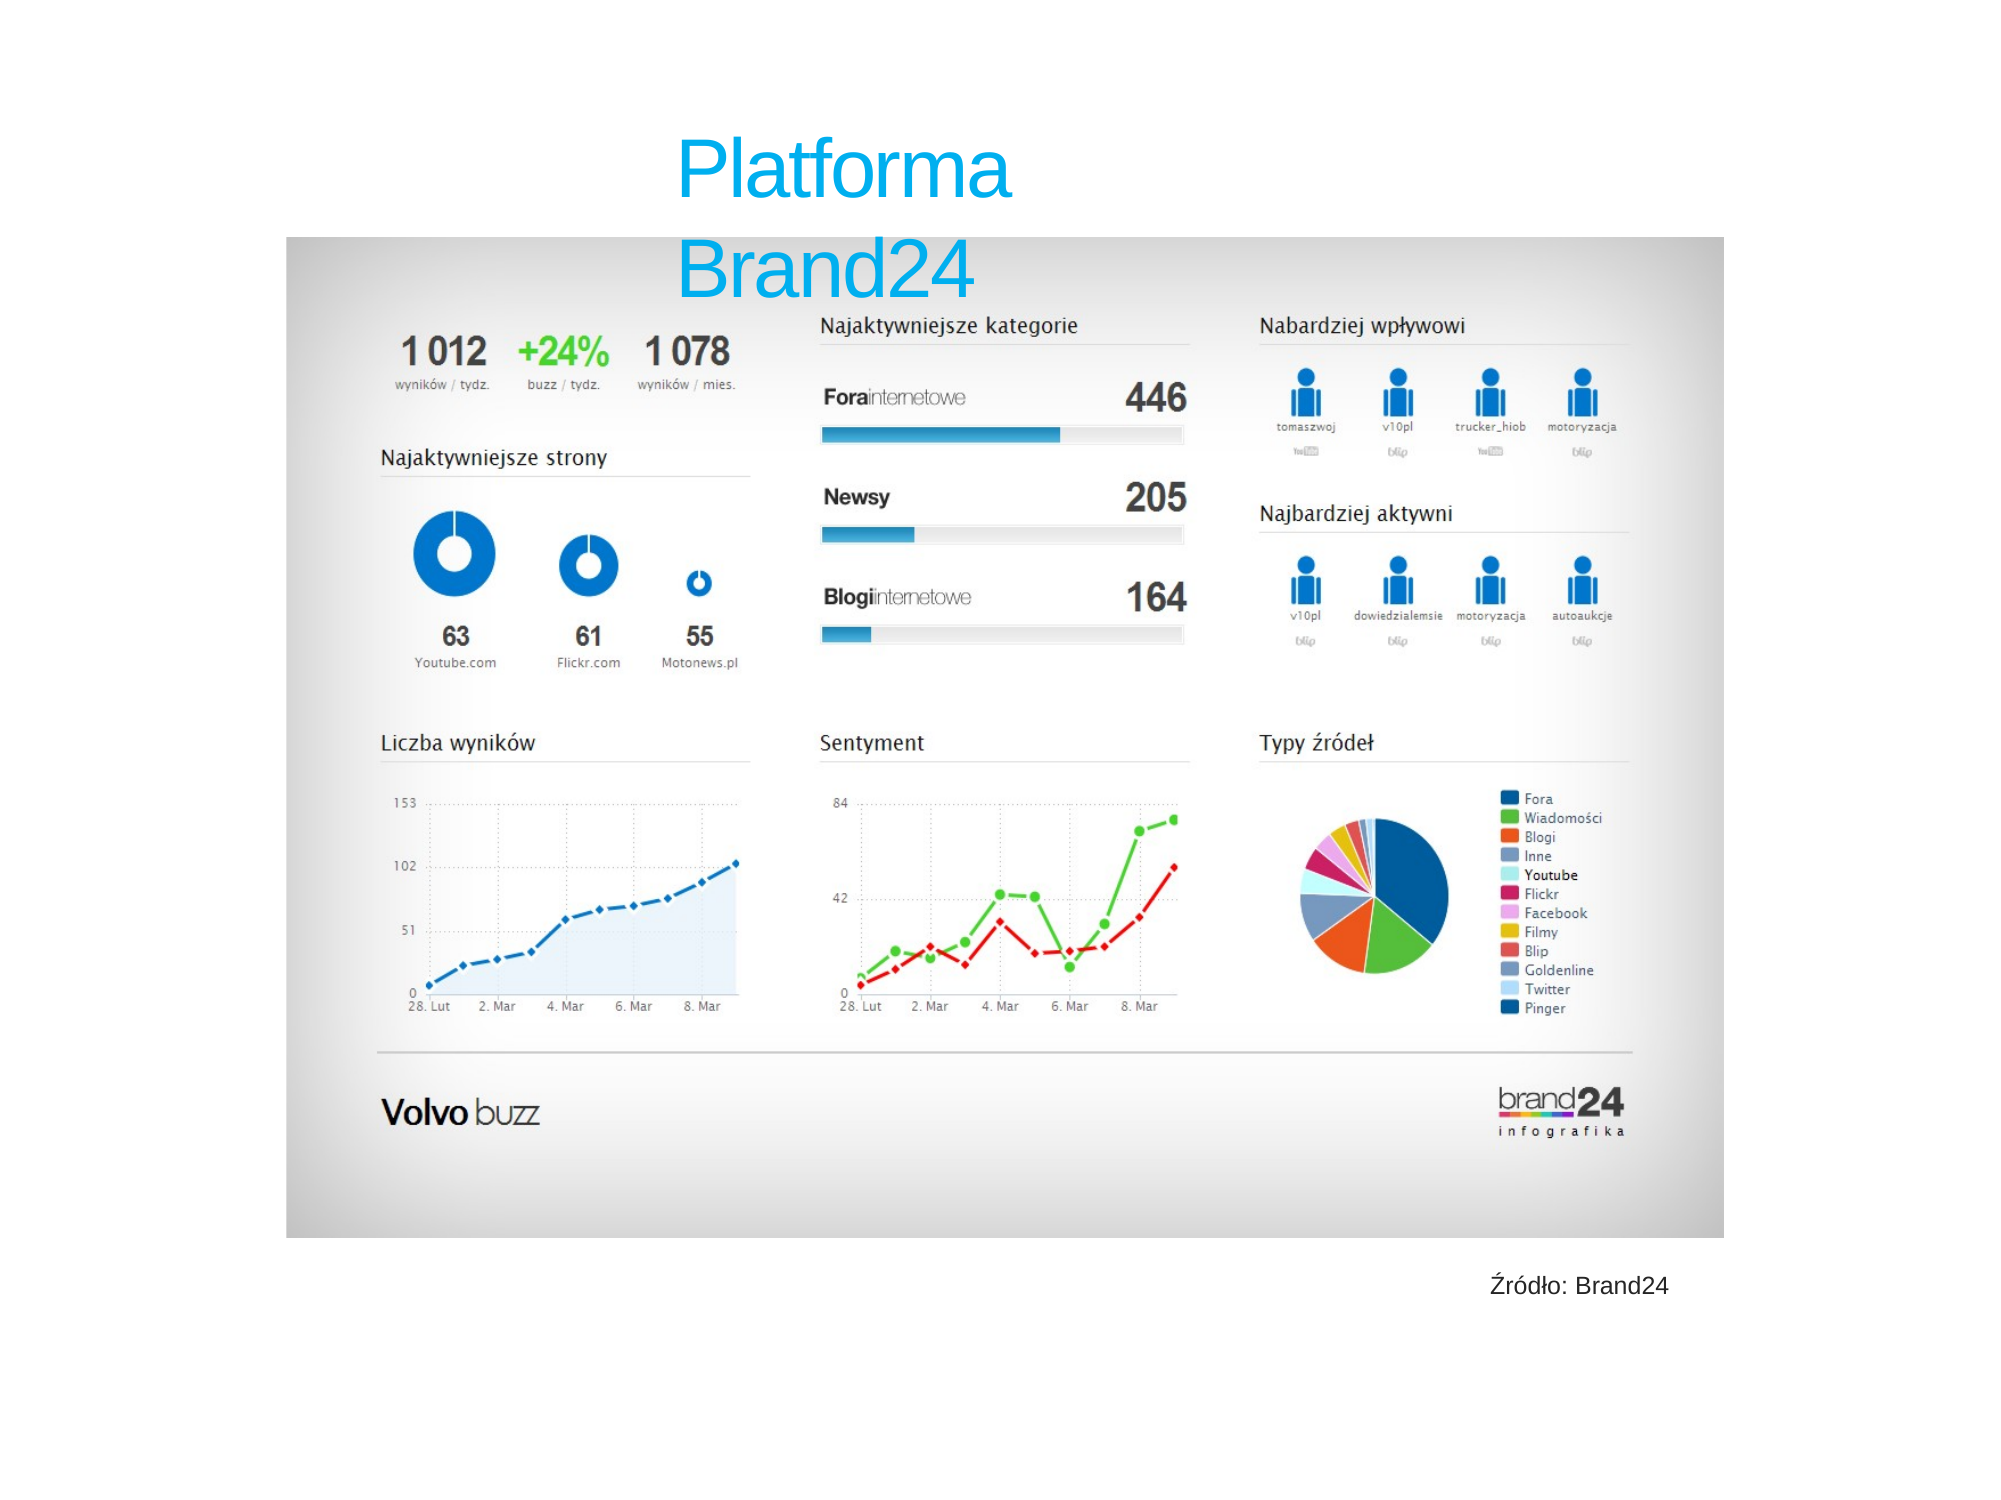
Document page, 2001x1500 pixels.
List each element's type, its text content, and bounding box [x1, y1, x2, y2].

text_box Źródło: Brand24 [1488, 1267, 1672, 1300]
title Platforma Brand24 [667, 111, 1333, 365]
text_box [286, 237, 1724, 1238]
